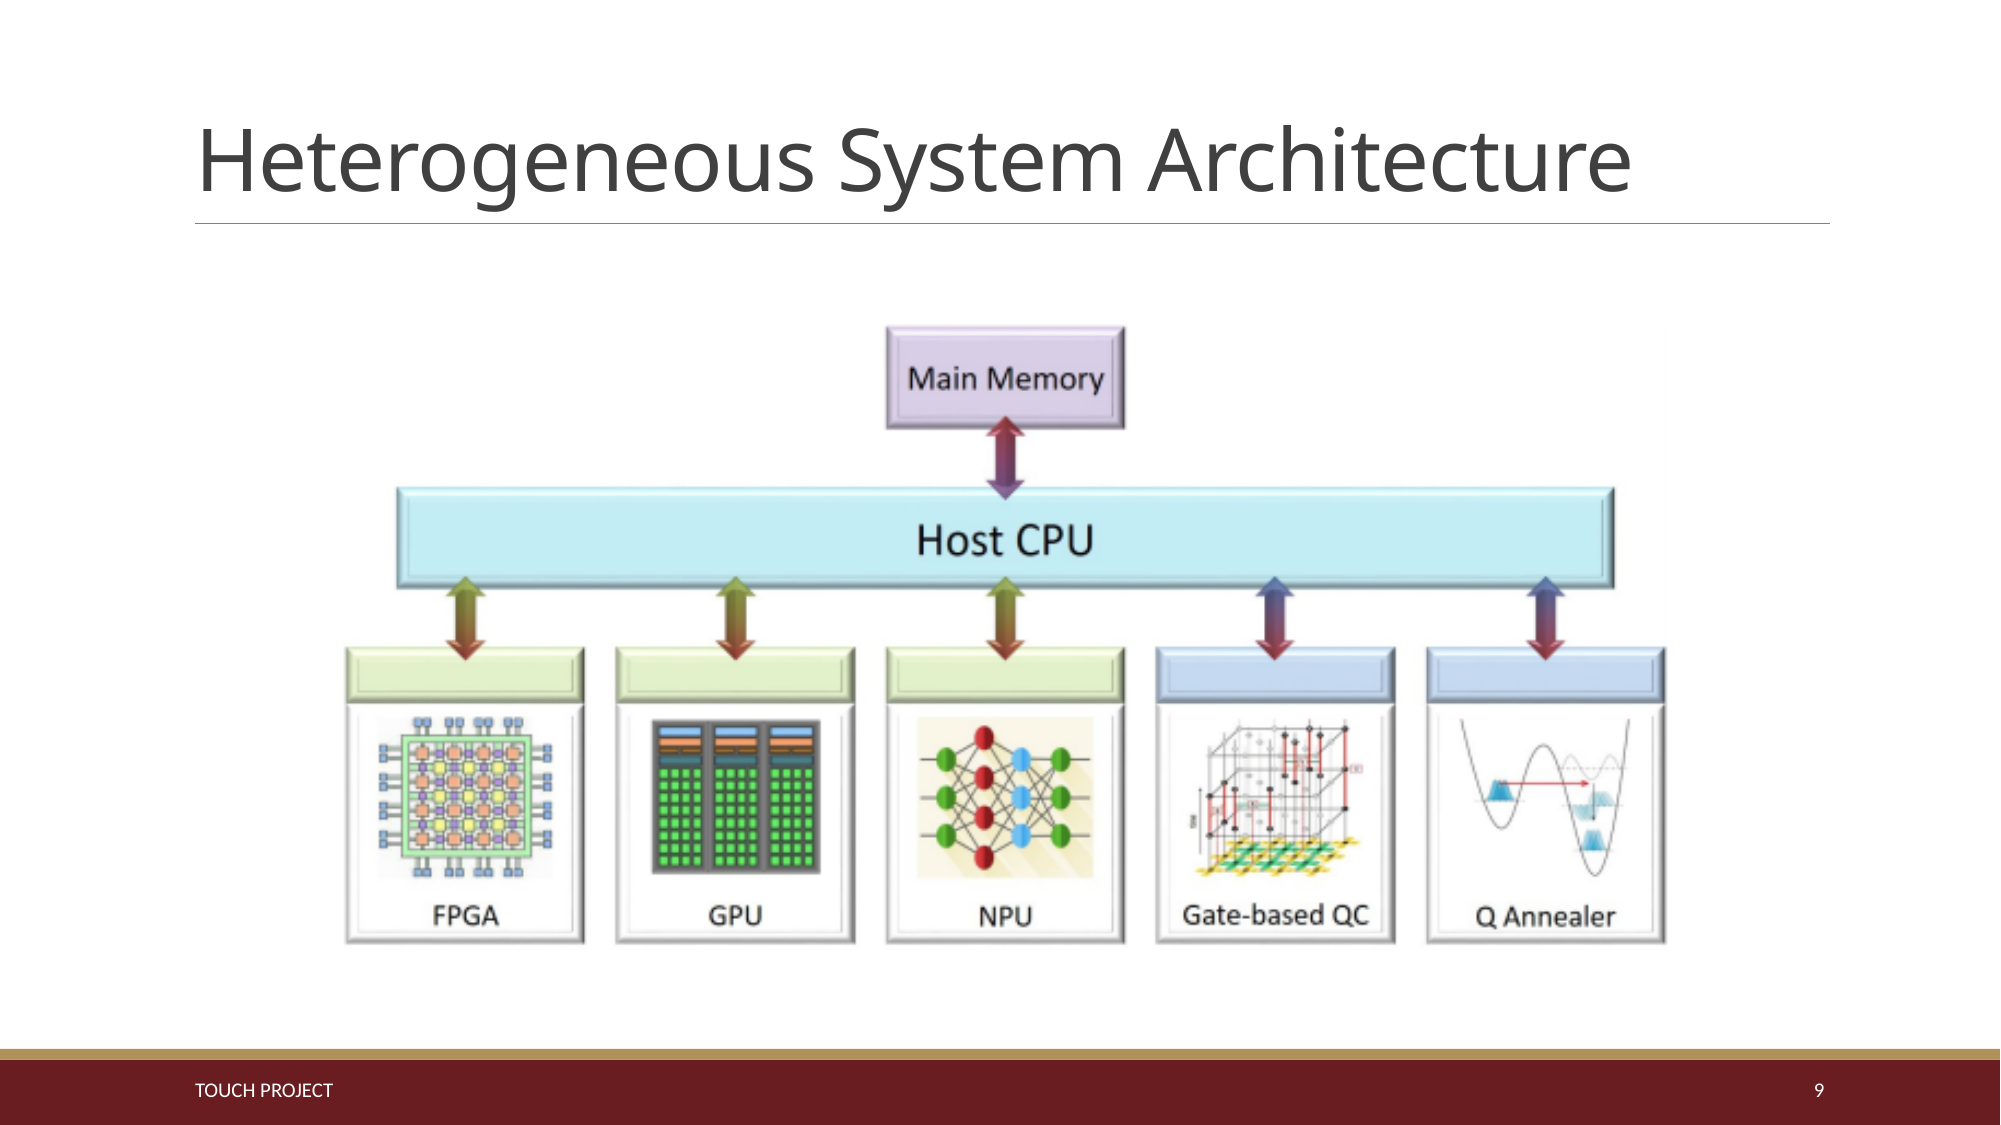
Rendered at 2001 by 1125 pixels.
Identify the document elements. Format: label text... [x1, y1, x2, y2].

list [313, 298, 1697, 978]
slide_number TOUCH PROJECT [180, 1059, 586, 1120]
title Heterogeneous System Architecture [180, 47, 1830, 217]
slide_number 9 [1624, 1059, 1840, 1120]
